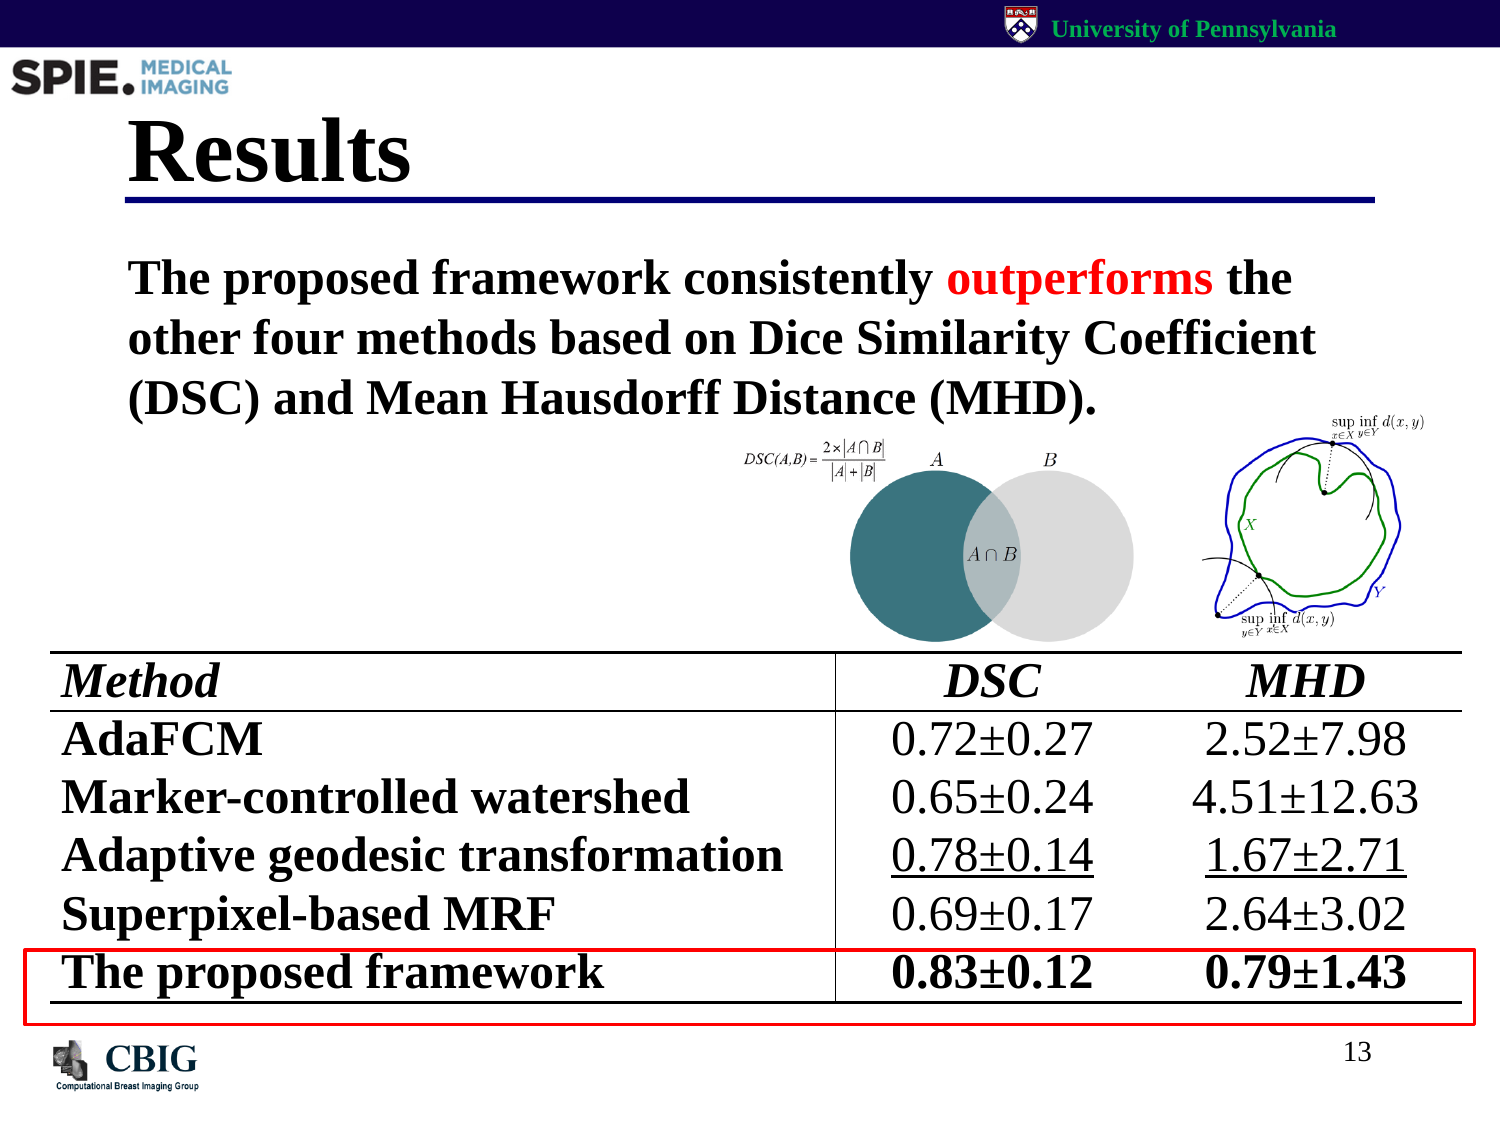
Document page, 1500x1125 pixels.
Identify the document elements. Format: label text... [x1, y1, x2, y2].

table_cell 0.78±0.14 [836, 827, 1149, 886]
table_cell Marker-controlled watershed [50, 769, 835, 827]
table_cell 0.69±0.17 [836, 886, 1149, 944]
text_box [24, 949, 1475, 1025]
table_cell AdaFCM [50, 712, 835, 769]
table_cell 0.65±0.24 [836, 769, 1149, 827]
table_cell 0.79±1.43 [1149, 944, 1462, 949]
table_cell 0.72±0.27 [836, 712, 1149, 769]
title Results [112, 81, 1388, 208]
slide_number 13 [1312, 1025, 1388, 1101]
table_cell 1.67±2.71 [1149, 827, 1462, 886]
picture [1198, 412, 1426, 638]
picture [50, 1025, 219, 1101]
table_header Method [50, 654, 835, 710]
picture [9, 53, 238, 100]
table_cell Superpixel-based MRF [50, 886, 835, 944]
table_cell Adaptive geodesic transformation [50, 827, 835, 886]
table_header DSC [836, 654, 1149, 710]
list The proposed framework consistently outperforms the other four methods based on Dice Similarity Coefficient (DSC) and Mean Hausdorff Distance (MHD). [112, 237, 1388, 438]
table_cell 2.52±7.98 [1149, 712, 1462, 769]
picture [741, 437, 1138, 646]
table_cell 4.51±12.63 [1149, 769, 1462, 827]
picture [1001, 6, 1040, 44]
table_cell 0.83±0.12 [836, 944, 1149, 949]
table_cell The proposed framework [50, 944, 835, 949]
table_header MHD [1149, 654, 1462, 710]
table_cell 2.64±3.02 [1149, 886, 1462, 944]
